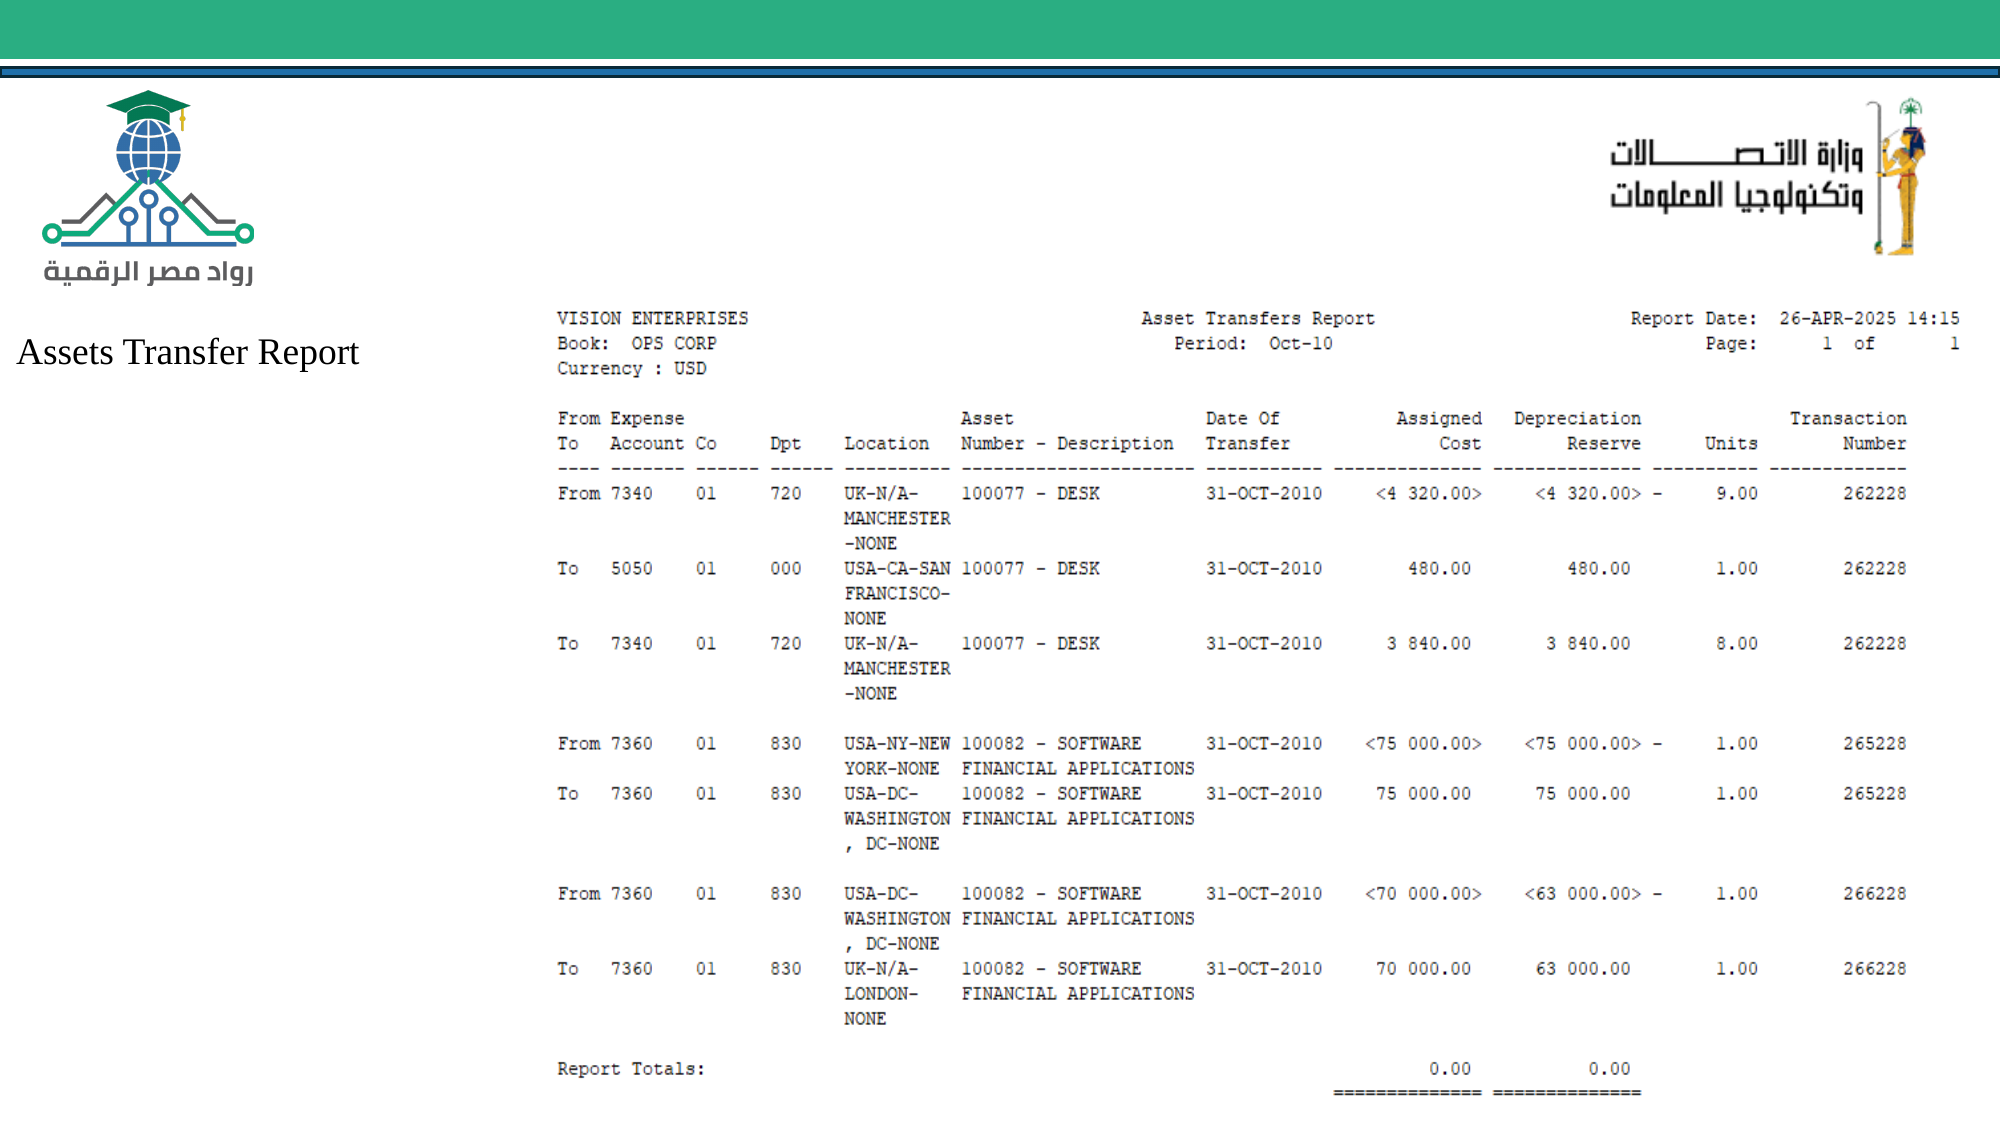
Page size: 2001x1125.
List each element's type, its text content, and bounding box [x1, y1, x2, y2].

text_box Assets Transfer Report [1, 324, 507, 477]
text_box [0, 0, 2000, 286]
picture [547, 261, 2000, 1125]
